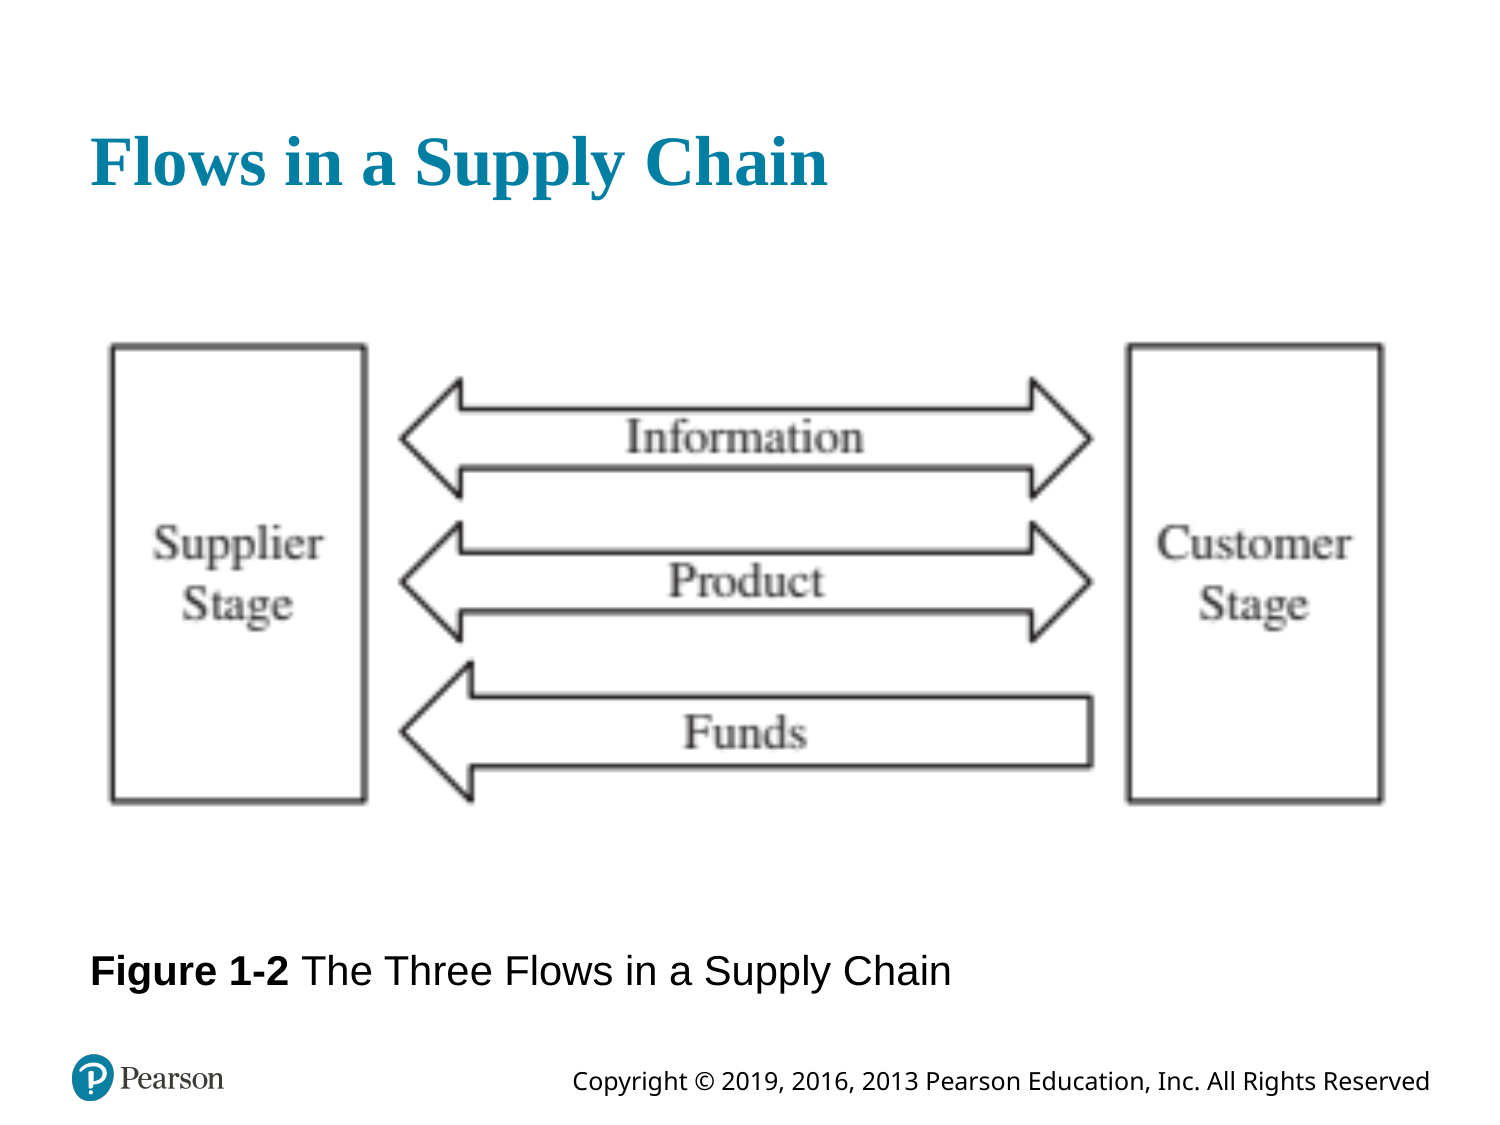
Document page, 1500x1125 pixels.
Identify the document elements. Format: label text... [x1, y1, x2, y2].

picture [98, 1054, 224, 1101]
picture [105, 329, 1406, 815]
title Flows in a Supply Chain [75, 0, 1425, 216]
picture [72, 1087, 83, 1101]
picture [72, 1054, 88, 1070]
list Figure 1-2 The Three Flows in a Supply Chain [75, 928, 1425, 1026]
picture [80, 1063, 106, 1088]
